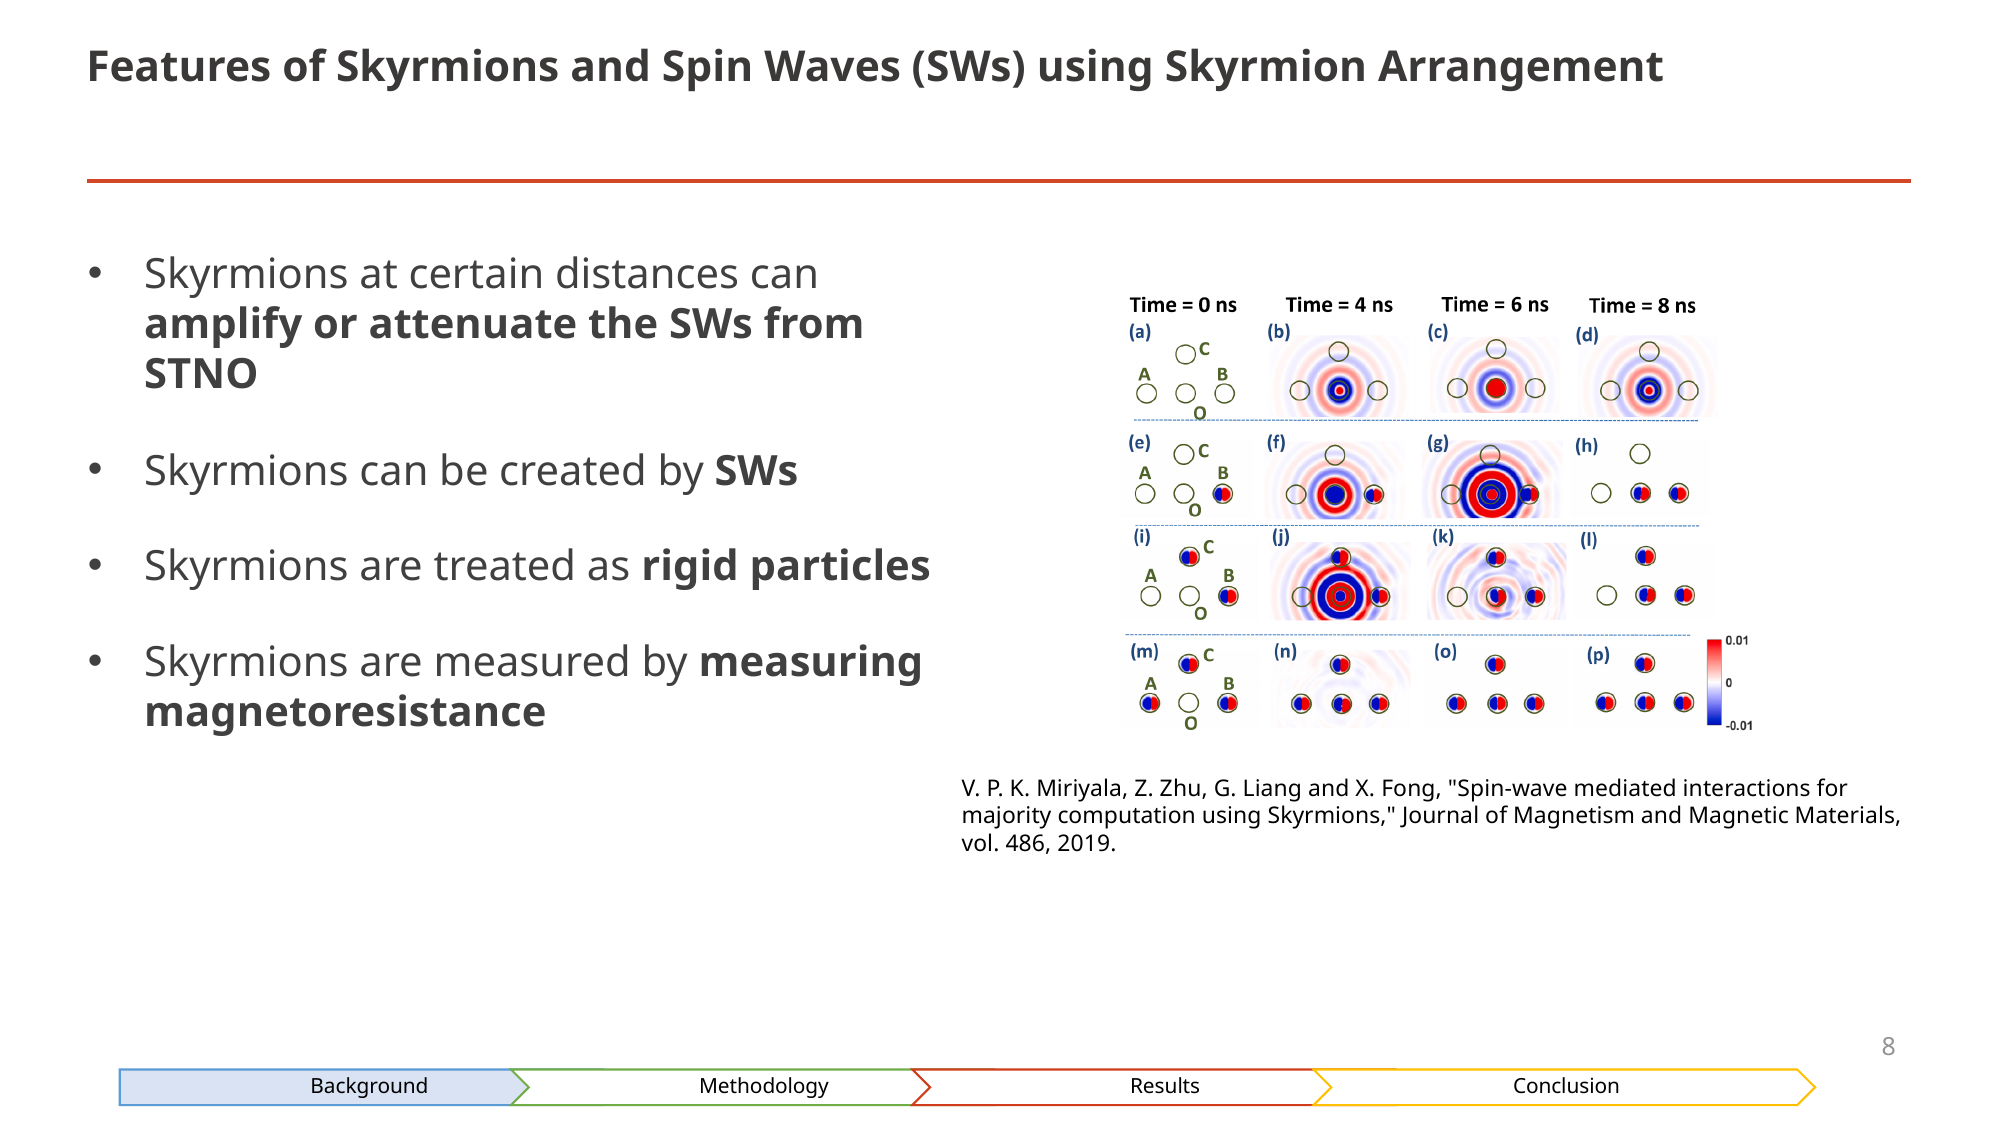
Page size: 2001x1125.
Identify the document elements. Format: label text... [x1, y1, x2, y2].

slide_number 8 [1373, 1017, 1911, 1078]
text_box V. P. K. Miriyala, Z. Zhu, G. Liang and X. Fong, "Spin-wave mediated interactions for majority computation using Skyrmions," Journal of Magnetism and Magnetic Materials, vol. 486, 2019. [946, 765, 1936, 863]
list Skyrmions at certain distances can amplify or attenuate the SWs from STNO Skyrmions can be created by SWs Skyrmions are treated as rigid particles Skyrmions are measured by measuring magnetoresistance [72, 239, 947, 893]
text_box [109, 1069, 1816, 1106]
title Features of Skyrmions and Spin Waves (SWs) using Skyrmion Arrangement [71, 31, 1911, 123]
picture [1119, 276, 1769, 732]
